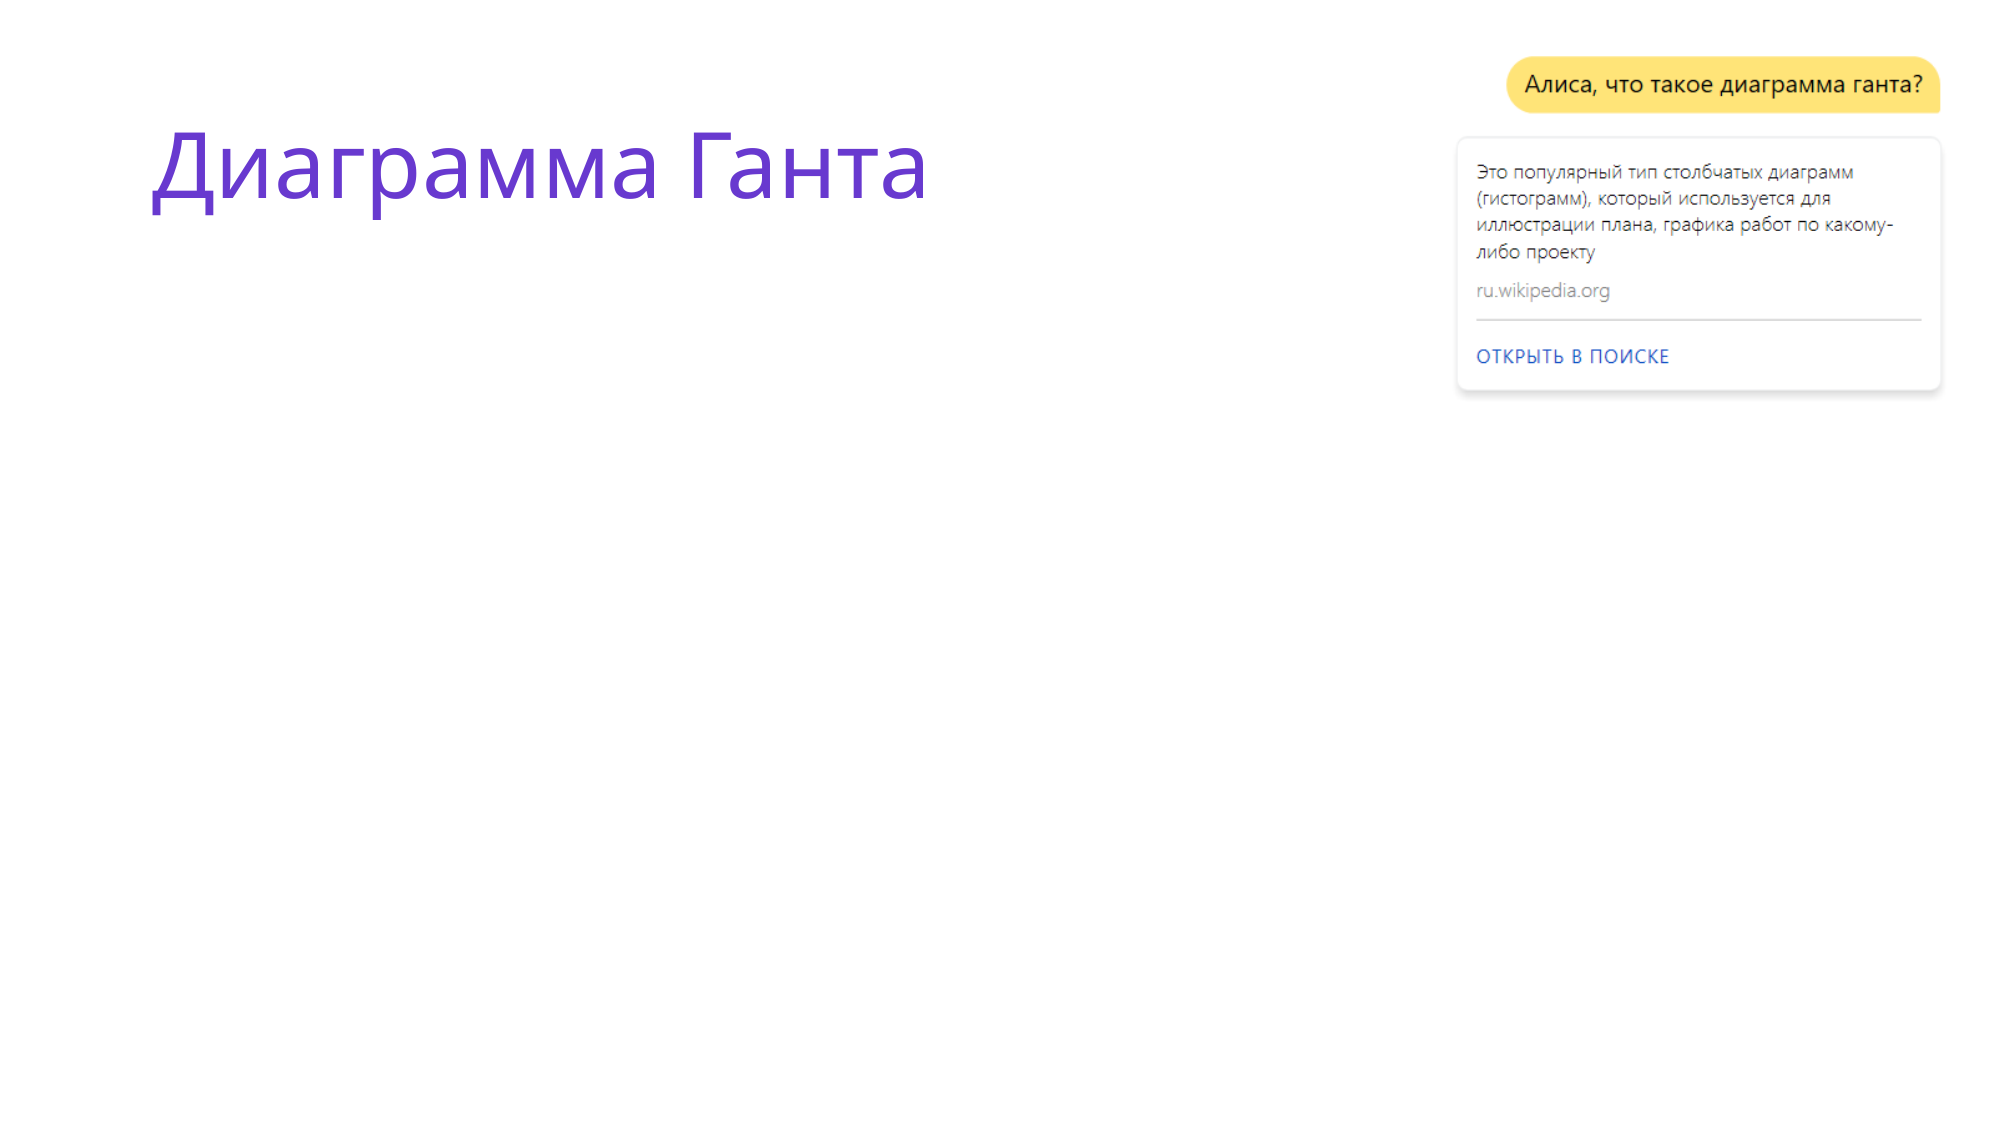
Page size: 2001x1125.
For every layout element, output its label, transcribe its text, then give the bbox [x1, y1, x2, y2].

picture [1437, 34, 1956, 419]
title Диаграмма Ганта [137, 59, 1437, 278]
